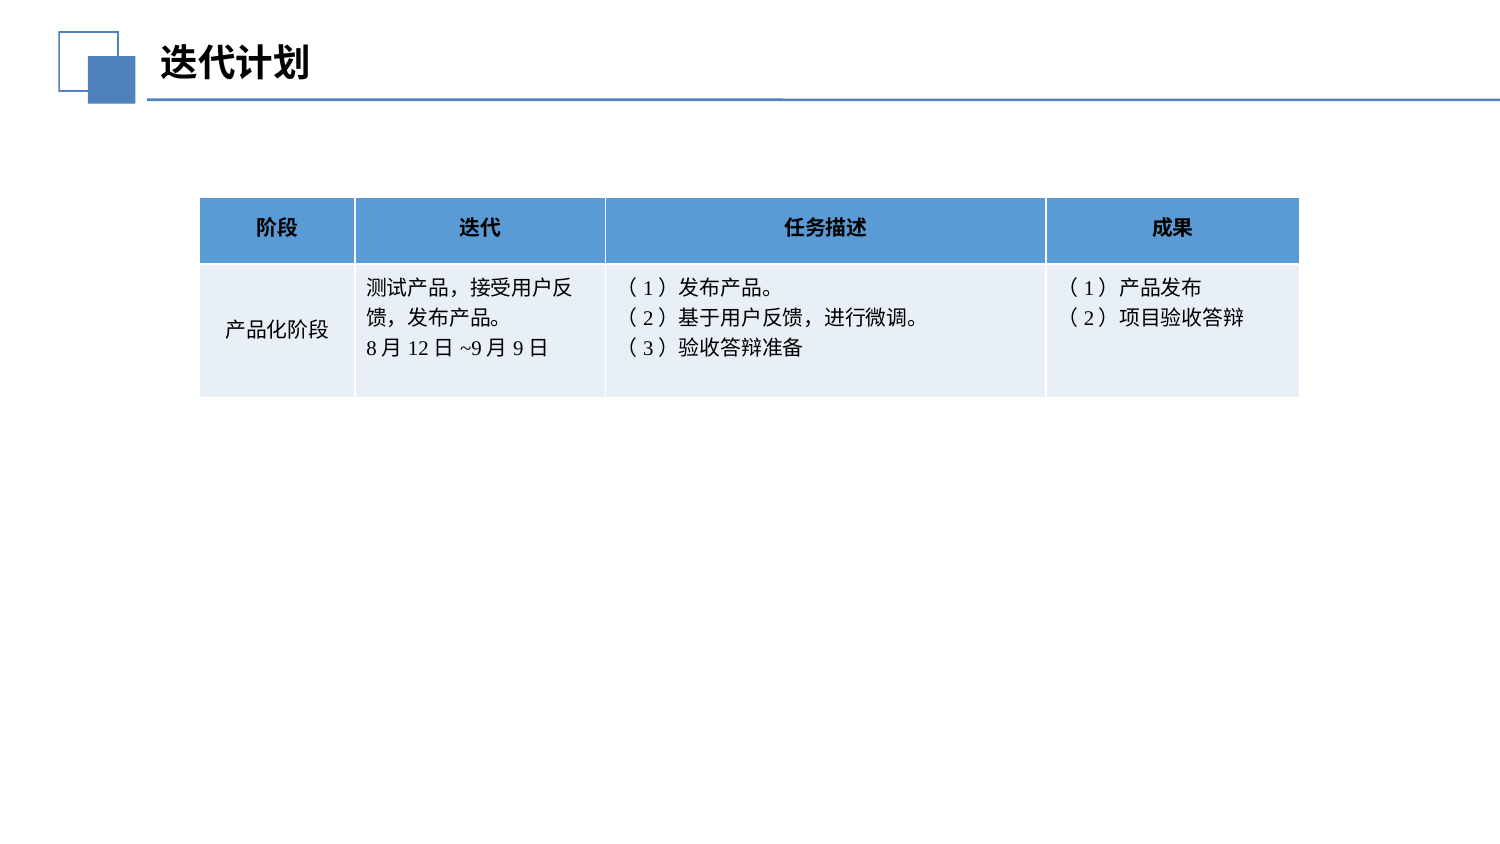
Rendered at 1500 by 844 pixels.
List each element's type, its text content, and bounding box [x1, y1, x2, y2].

table_header （1）产品发布 （2）项目验收答辩 [1047, 265, 1299, 397]
table_header 测试产品，接受用户反馈，发布产品。 8月12日~9月9日 [356, 265, 605, 397]
table_header （1）发布产品。 （2）基于用户反馈，进行微调。 （3）验收答辩准备 [606, 265, 1045, 397]
table_header 任务描述 [606, 198, 1045, 263]
table_header 产品化阶段 [200, 265, 354, 397]
text_box 迭代计划 [145, 32, 680, 97]
table_header 迭代 [356, 198, 605, 263]
table_header 阶段 [200, 198, 354, 263]
table_header 成果 [1047, 198, 1299, 263]
